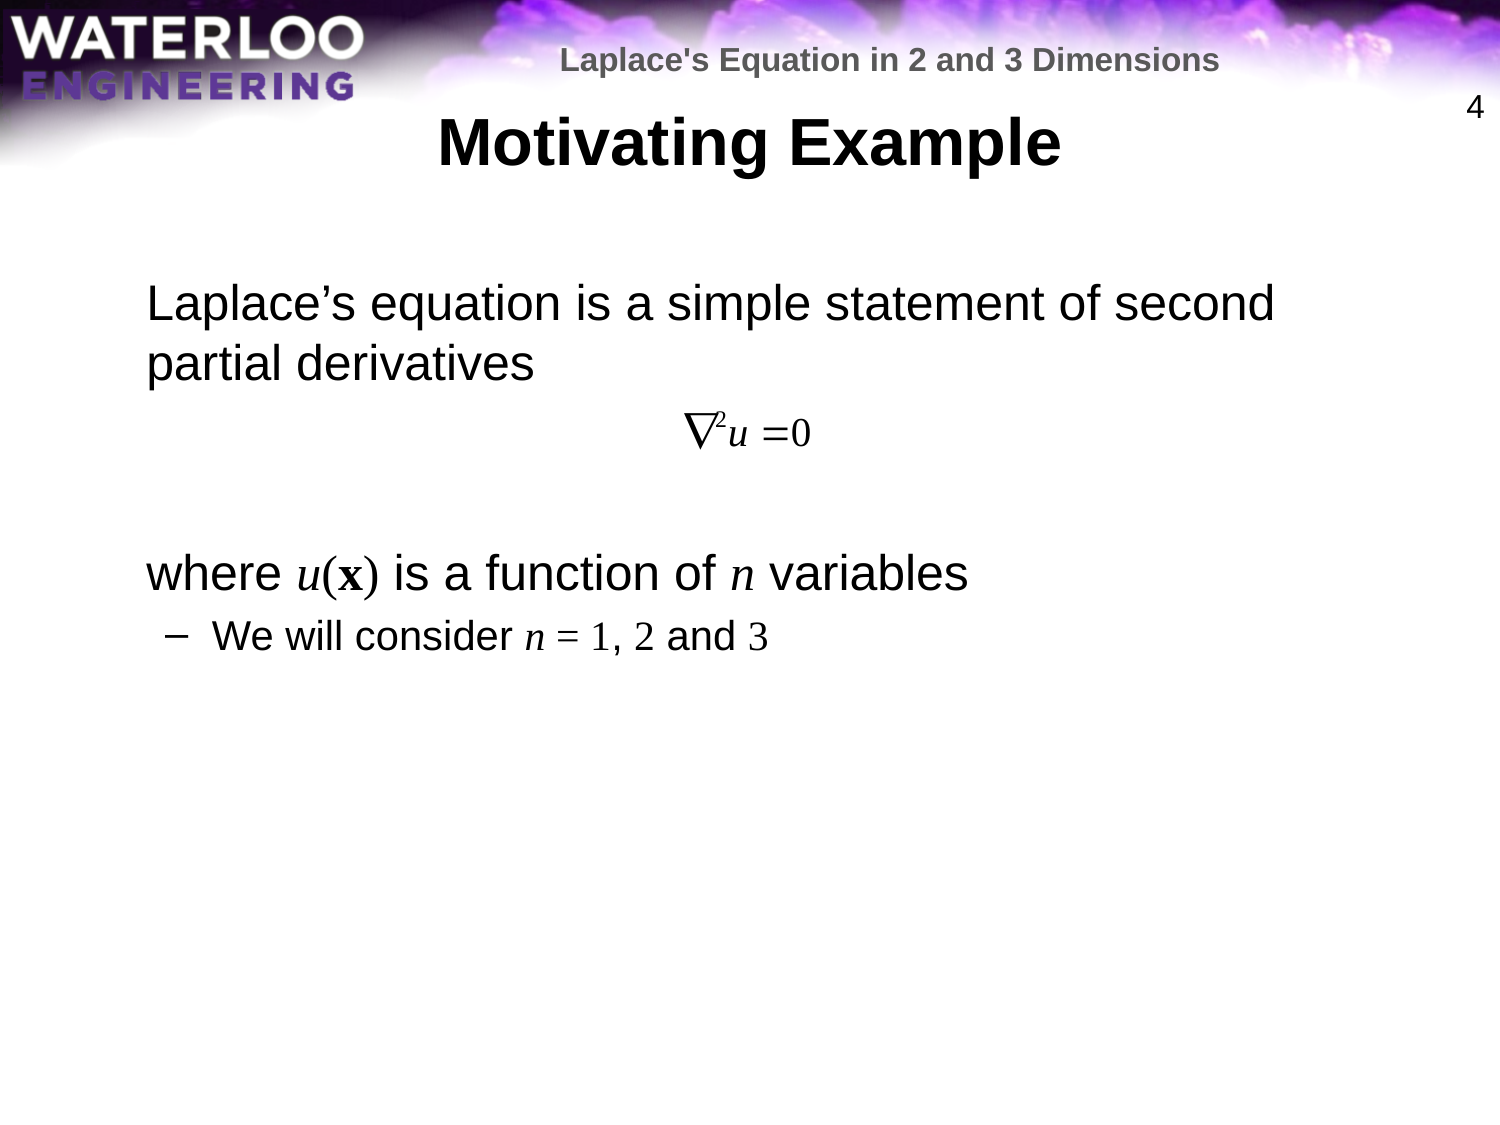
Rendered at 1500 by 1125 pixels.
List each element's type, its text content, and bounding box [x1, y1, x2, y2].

title Motivating Example [74, 44, 1426, 233]
slide_number 4 [1371, 73, 1500, 134]
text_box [678, 401, 821, 457]
footer Laplace's Equation in 2 and 3 Dimensions [535, 31, 1236, 74]
picture [0, 0, 1500, 1125]
list Laplace’s equation is a simple statement of second partial derivatives where u(x) is a function of n variables We will consider n = 1, 2 and 3 [74, 262, 1426, 1020]
